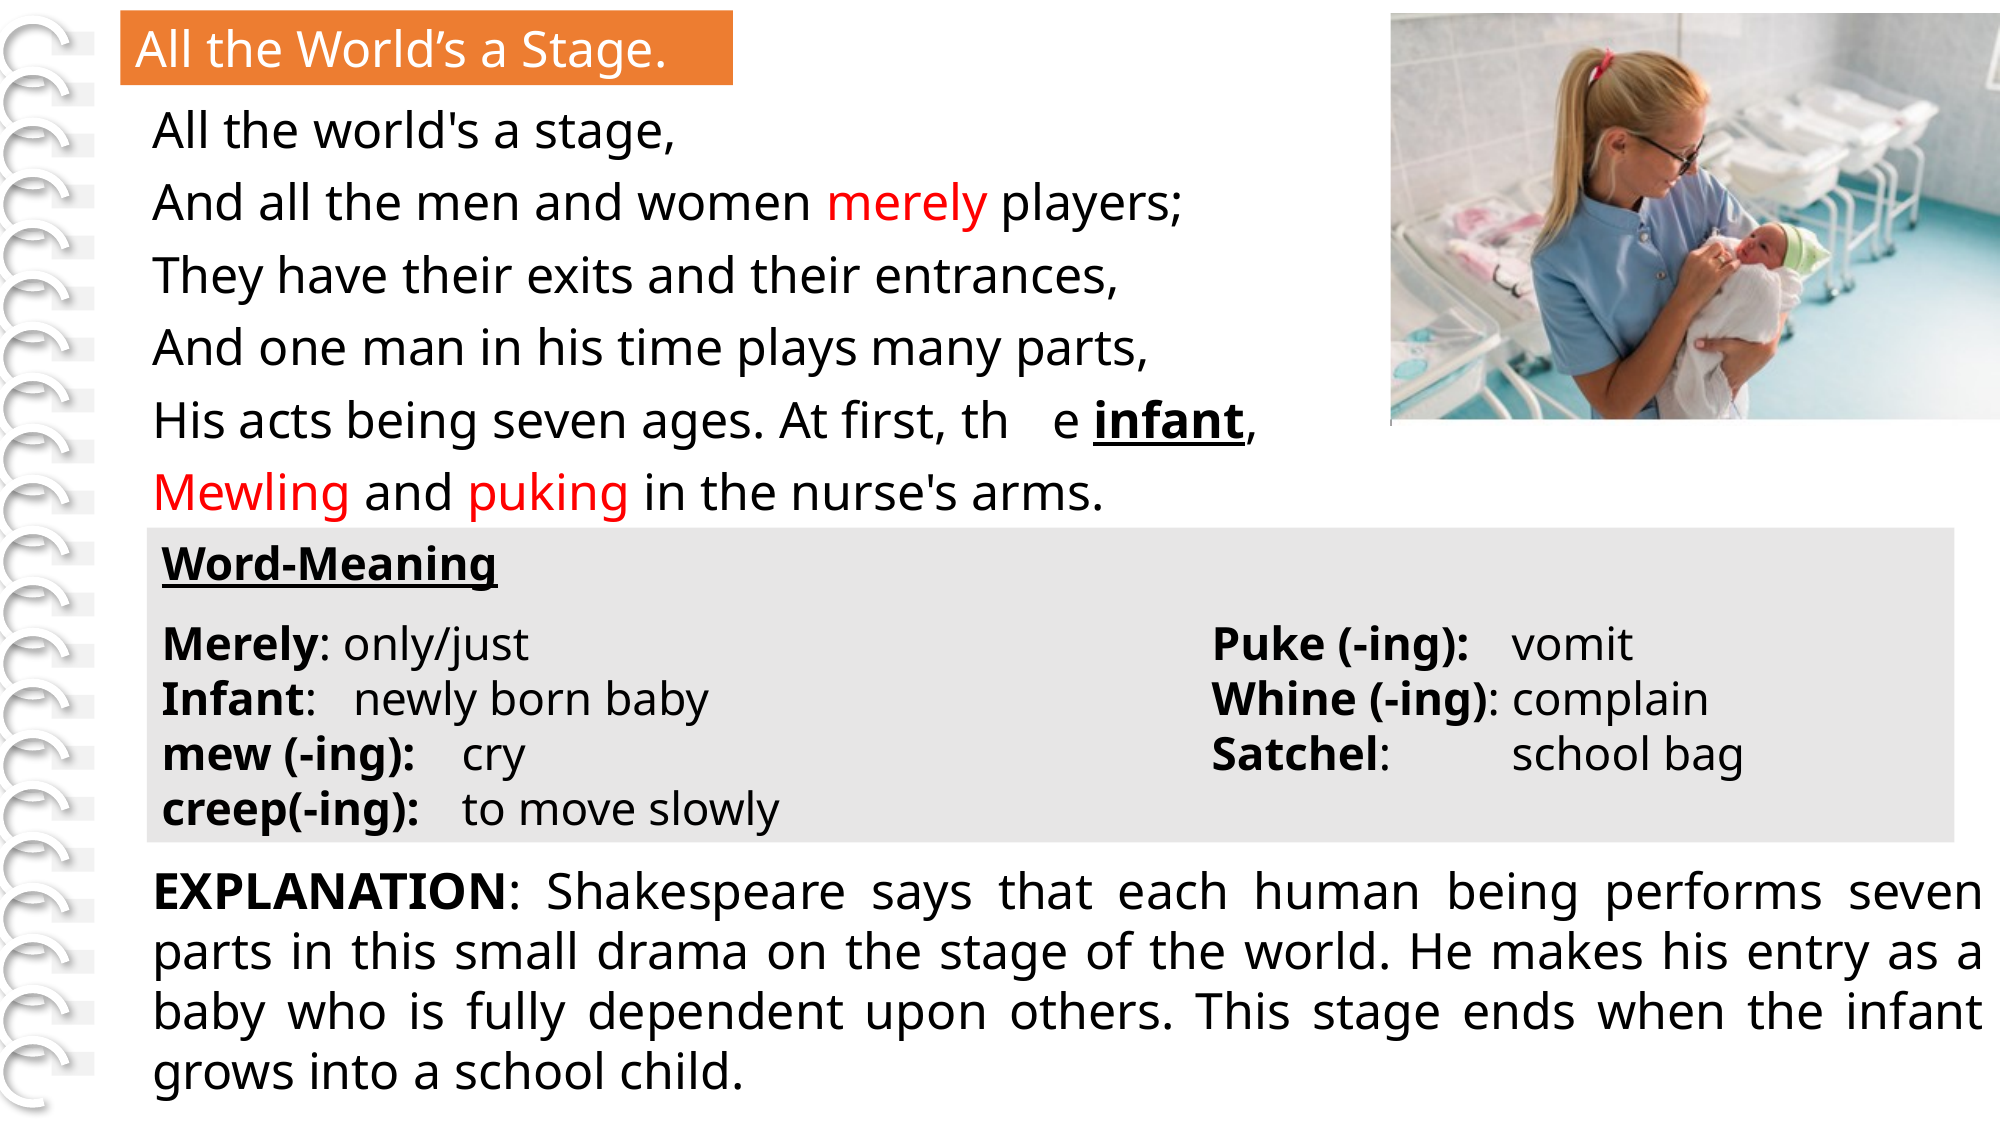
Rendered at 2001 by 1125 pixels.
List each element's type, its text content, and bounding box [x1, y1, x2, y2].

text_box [0, 886, 95, 937]
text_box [0, 223, 95, 274]
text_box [0, 682, 95, 733]
text_box EXPLANATION: Shakespeare says that each human being performs seven parts in this small drama on the stage of the world. He makes his entry as a baby who is fully dependent upon others. This stage ends when the infant grows into a school child. [137, 852, 2000, 1107]
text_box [0, 478, 95, 529]
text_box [0, 376, 95, 427]
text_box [0, 70, 95, 121]
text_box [0, 937, 95, 988]
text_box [0, 325, 95, 376]
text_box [0, 631, 95, 682]
text_box All the world's a stage, And all the men and women merely players; They have their exits and their entrances, And one man in his time plays many parts, His acts being seven ages. At first, th e infant, Mewling and puking in the nurse's arms. [137, 90, 1527, 529]
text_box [0, 427, 95, 478]
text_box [0, 988, 95, 1039]
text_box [0, 835, 95, 886]
text_box All the World’s a Stage. [120, 10, 733, 86]
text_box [0, 274, 95, 325]
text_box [0, 172, 95, 223]
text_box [0, 733, 95, 784]
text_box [0, 19, 95, 70]
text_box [0, 580, 95, 631]
text_box Word-Meaning Merely: only/just Puke (-ing): vomit Infant: newly born baby Whine (-ing): complain mew (-ing): cry Satchel: school bag creep(-ing): to move slowly [146, 527, 1955, 843]
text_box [0, 1039, 95, 1104]
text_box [0, 121, 95, 172]
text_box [0, 529, 95, 580]
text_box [0, 784, 95, 835]
picture [1390, 13, 2000, 426]
